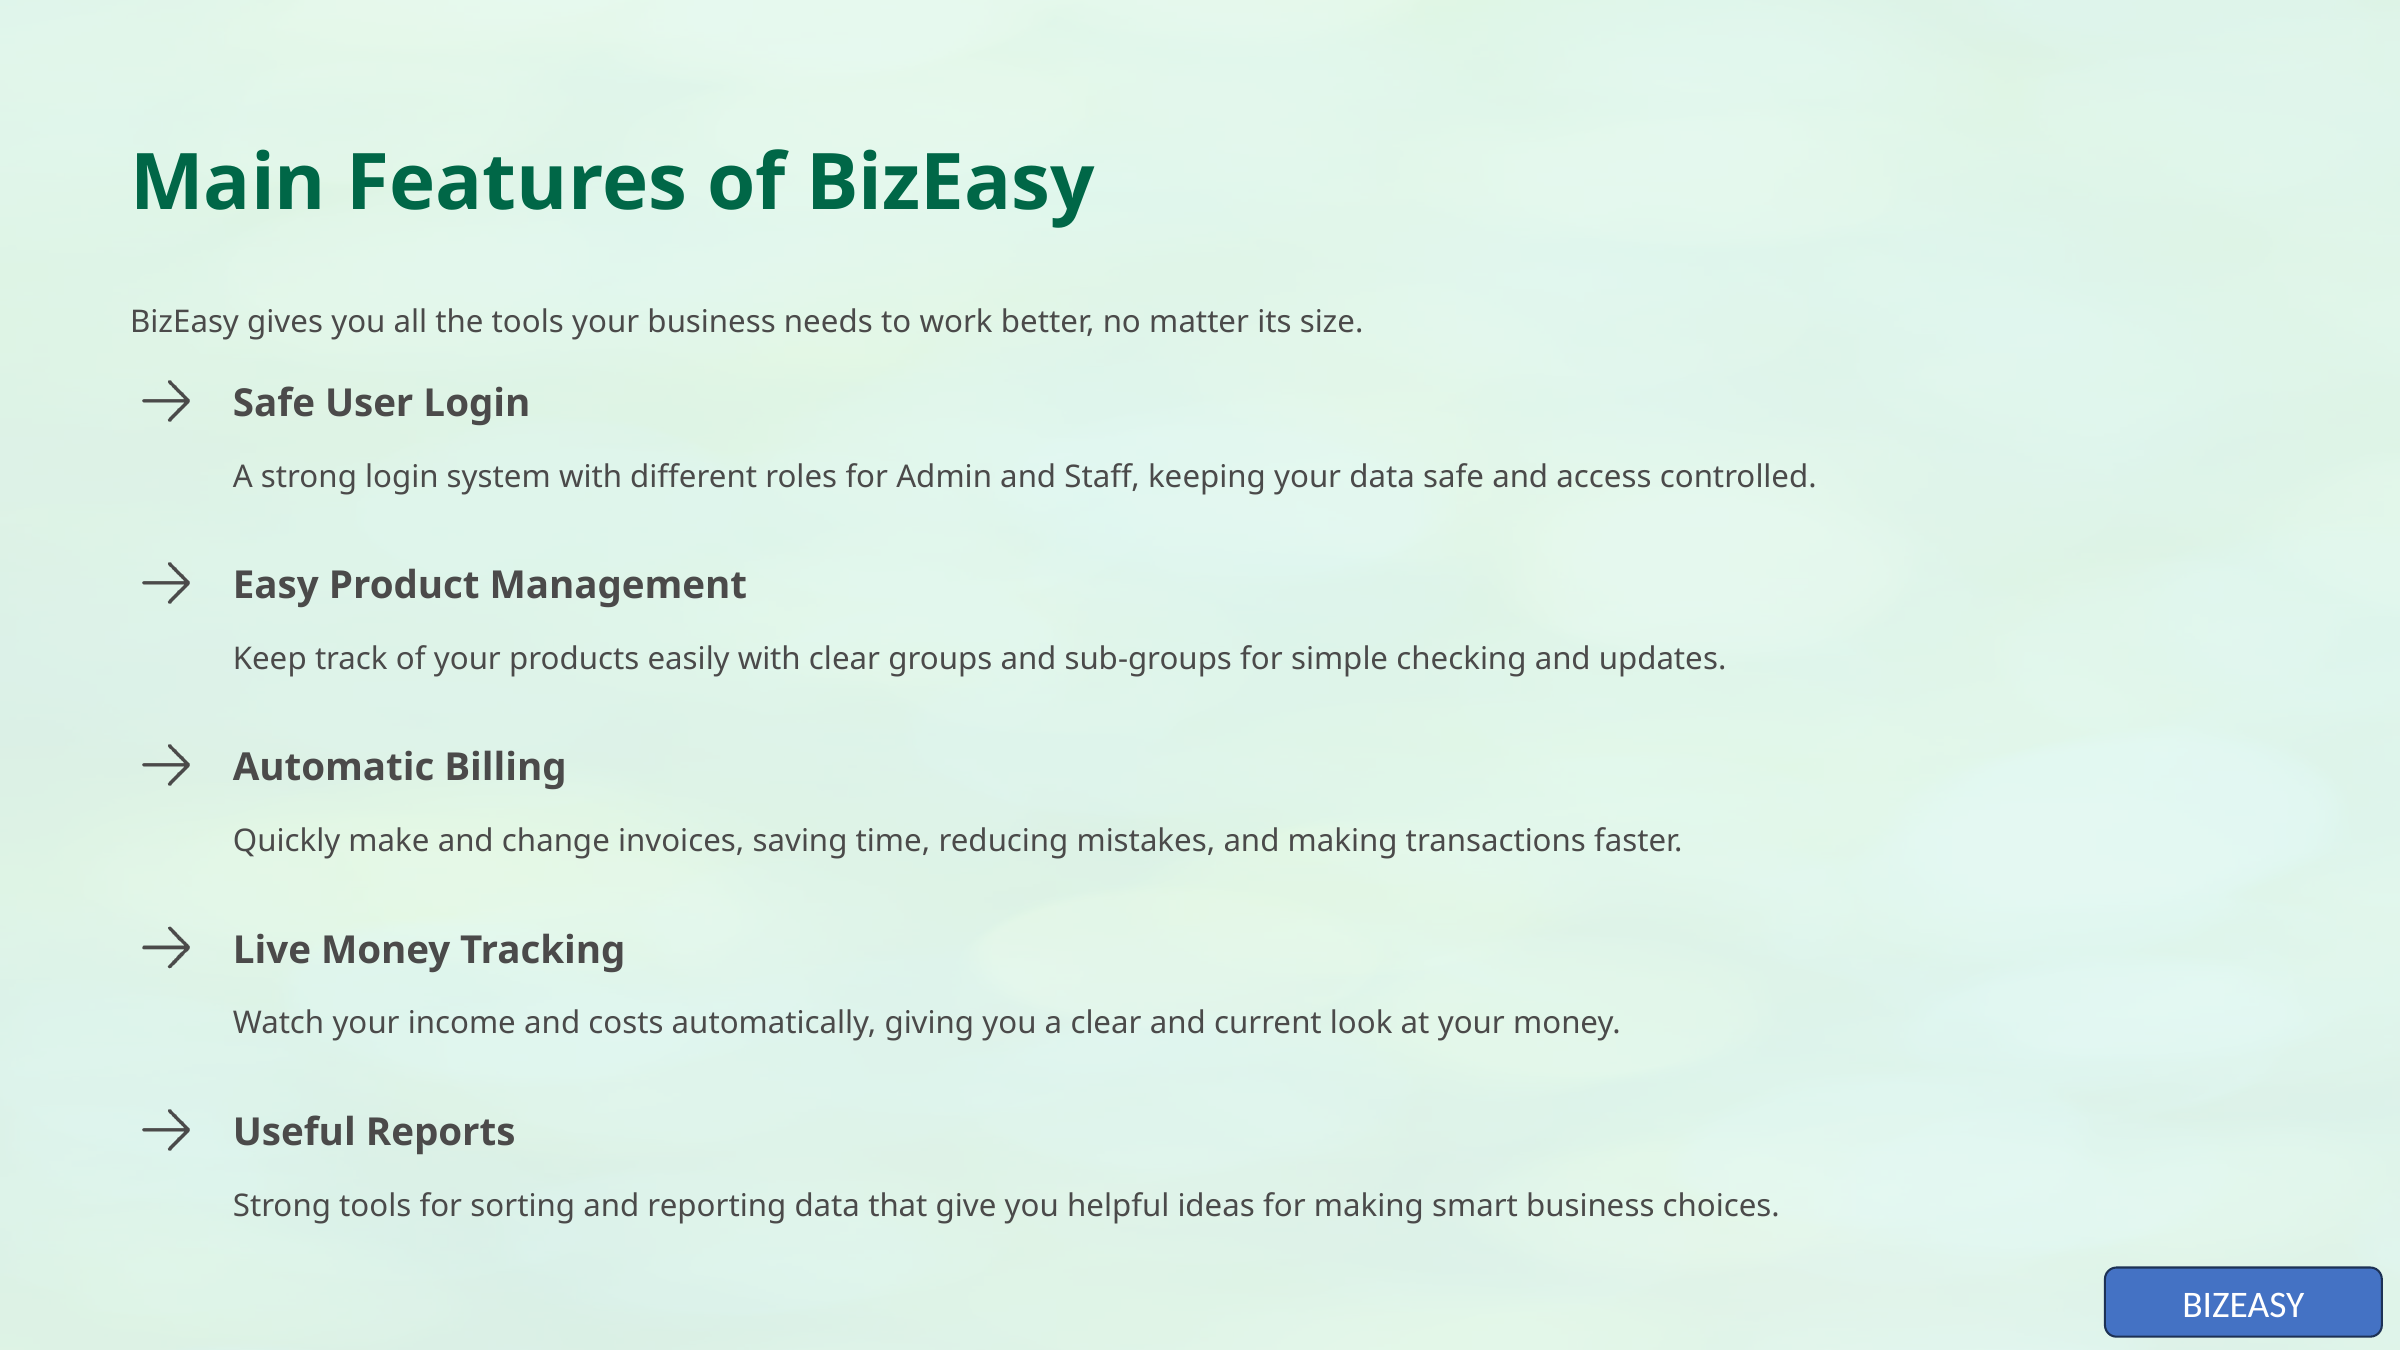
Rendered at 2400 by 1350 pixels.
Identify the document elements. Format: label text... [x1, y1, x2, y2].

text_box Safe User Login [232, 375, 629, 425]
text_box BizEasy gives you all the tools your business needs to work better, no matter its size. [130, 289, 2270, 340]
text_box Useful Reports [232, 1104, 629, 1154]
text_box A strong login system with different roles for Admin and Staff, keeping your data safe and access controlled. [232, 443, 2270, 495]
picture [142, 916, 190, 977]
picture [142, 734, 190, 794]
text_box Watch your income and costs automatically, giving you a clear and current look at your money. [232, 990, 2270, 1041]
text_box Strong tools for sorting and reporting data that give you helpful ideas for making smart business choices. [232, 1172, 2270, 1223]
text_box Automatic Billing [232, 739, 629, 789]
text_box Quickly make and change invoices, saving time, reducing mistakes, and making transactions faster. [232, 807, 2270, 859]
text_box Easy Product Management [232, 557, 768, 607]
picture [2106, 1271, 2389, 1339]
picture [142, 370, 190, 430]
text_box Live Money Tracking [232, 921, 652, 972]
text_box Keep track of your products easily with clear groups and sub-groups for simple checking and updates. [232, 625, 2270, 677]
text_box Main Features of BizEasy [130, 126, 1130, 226]
picture [142, 1098, 190, 1159]
text_box BIZEASY [2103, 1266, 2383, 1338]
picture [142, 552, 190, 612]
